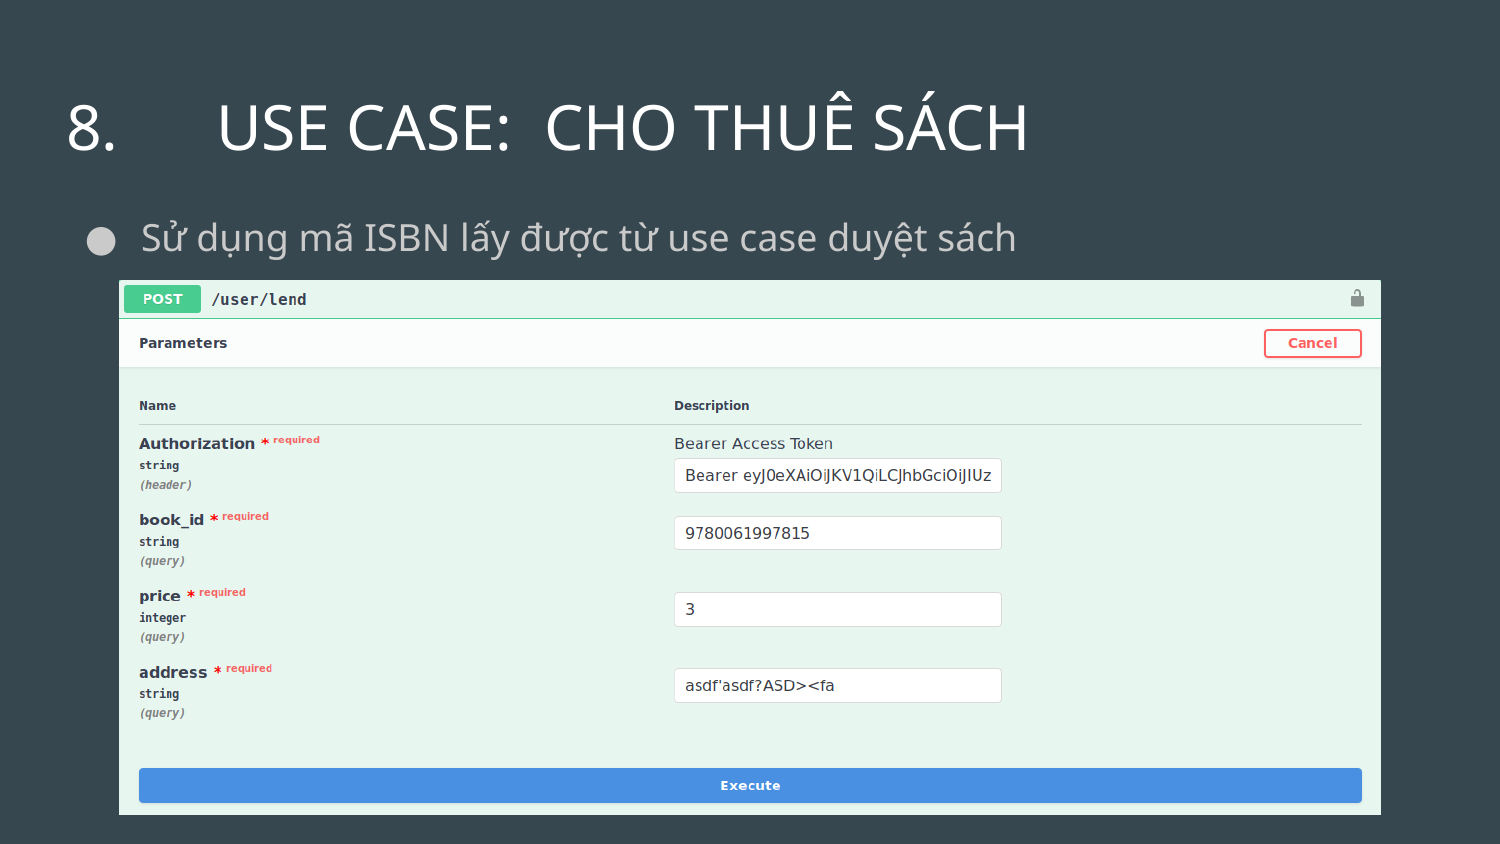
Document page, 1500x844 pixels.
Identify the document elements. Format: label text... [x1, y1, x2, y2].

list Sử dụng mã ISBN lấy được từ use case duyệt sách [51, 192, 1449, 753]
title 8. USE CASE: CHO THUÊ SÁCH [51, 72, 1449, 167]
picture [118, 280, 1381, 815]
